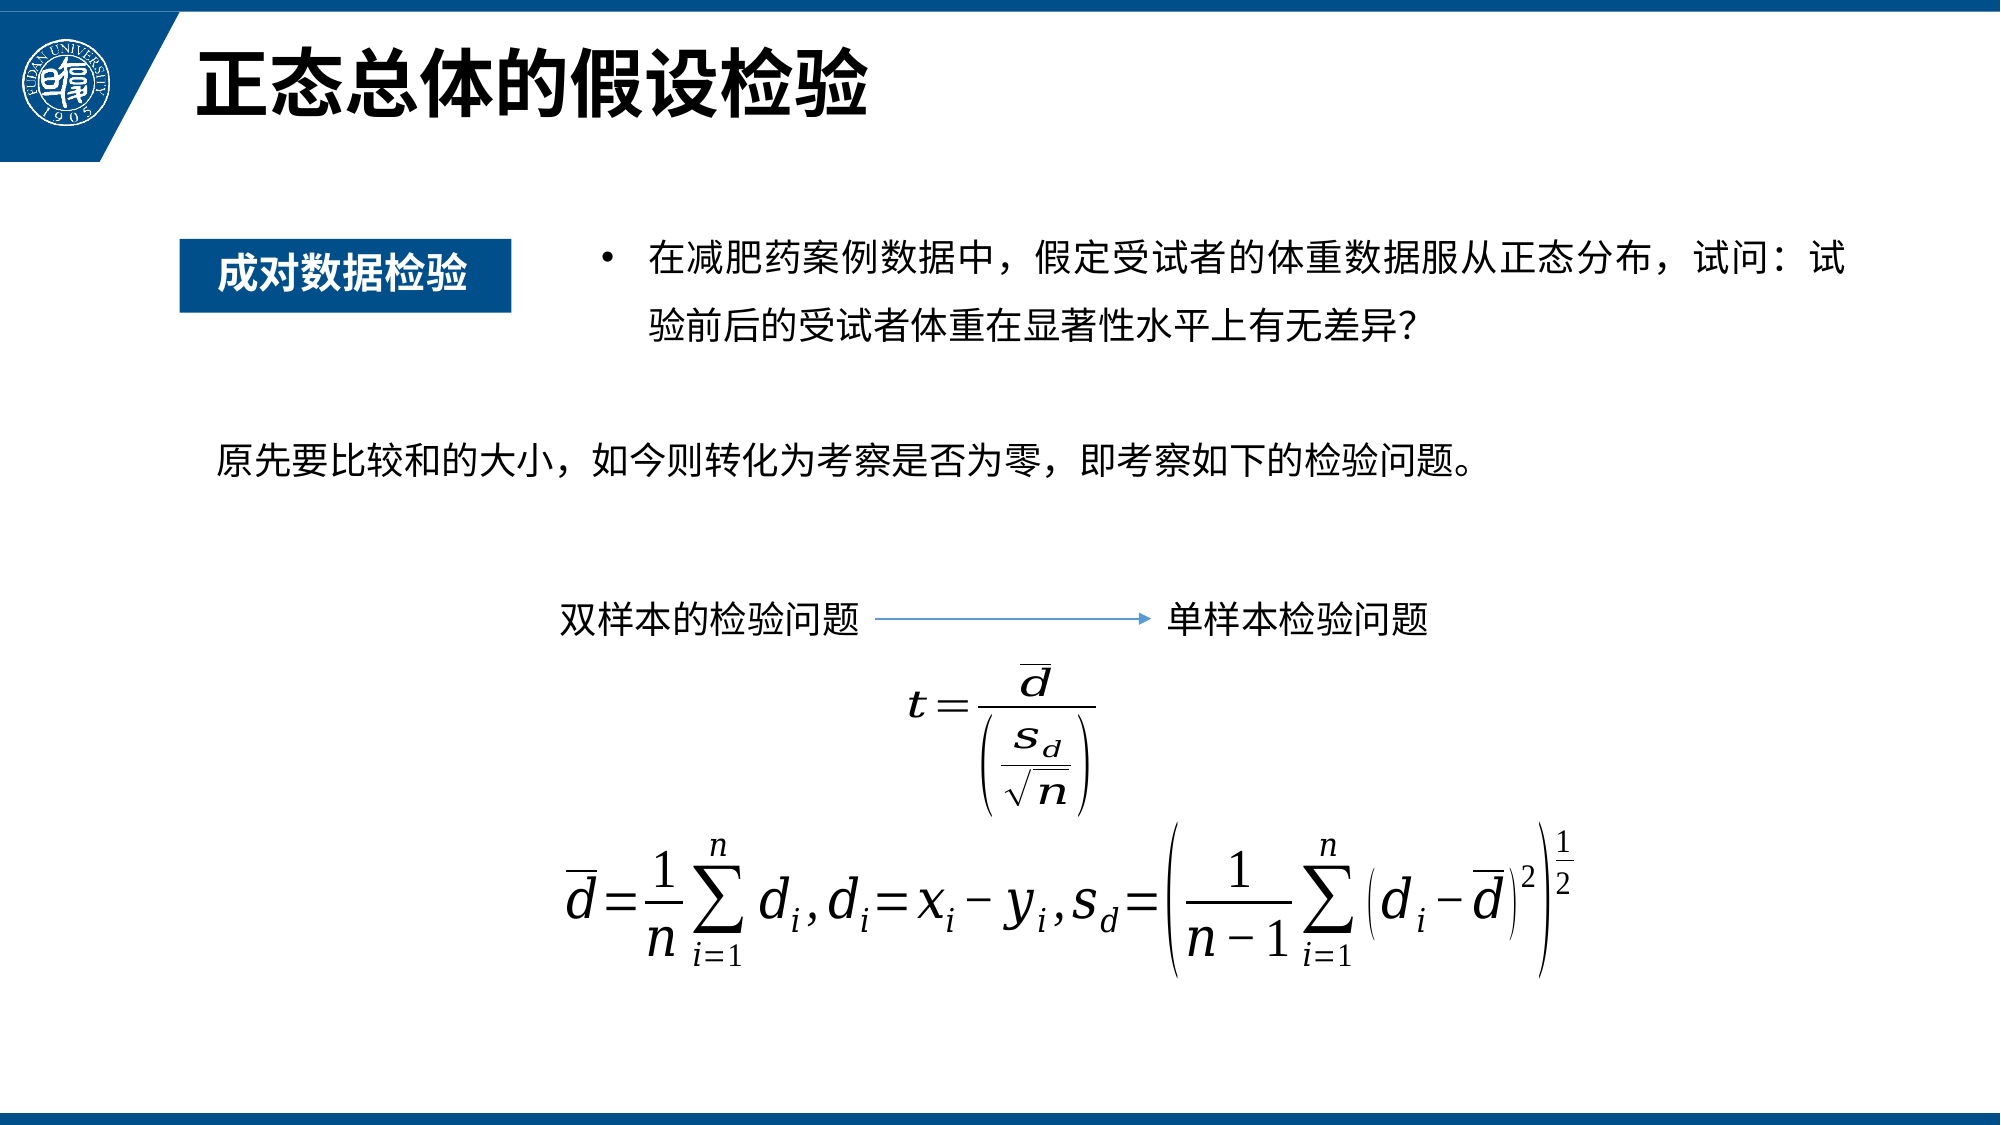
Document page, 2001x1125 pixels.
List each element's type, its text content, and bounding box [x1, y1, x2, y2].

picture [22, 39, 110, 126]
title 正态总体的假设检验 [179, 11, 1863, 162]
text_box 成对数据检验 [202, 239, 483, 305]
text_box [179, 238, 512, 314]
text_box 双样本的检验问题 [544, 588, 875, 649]
